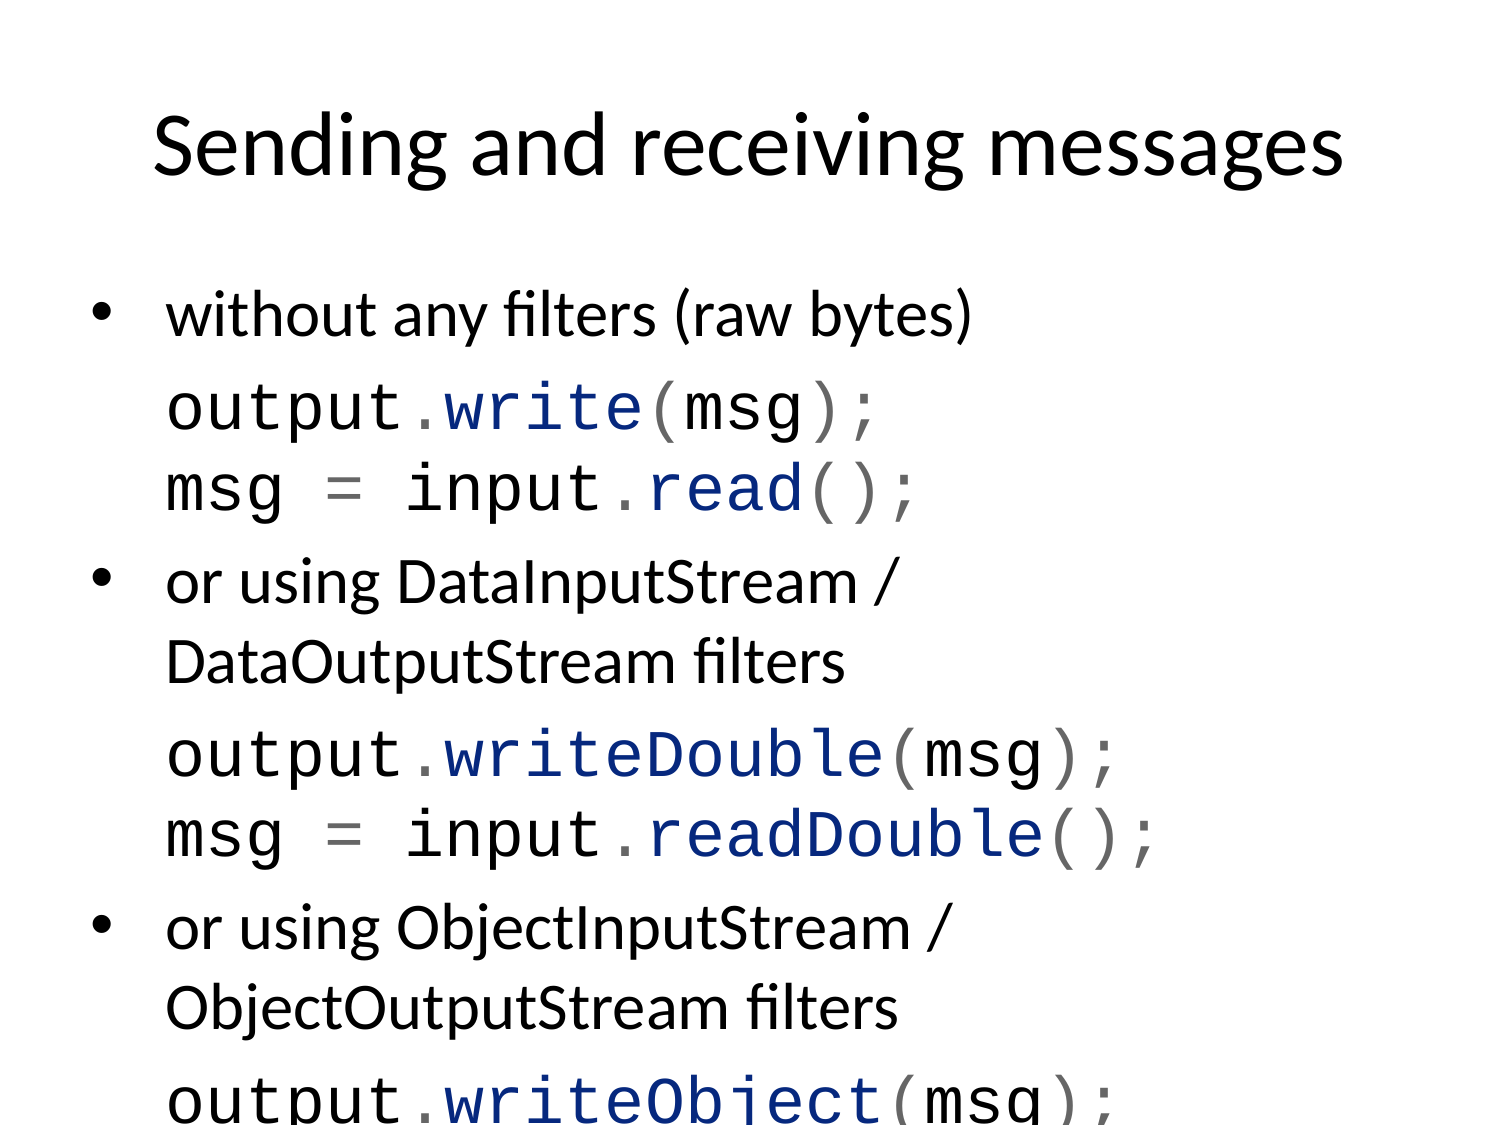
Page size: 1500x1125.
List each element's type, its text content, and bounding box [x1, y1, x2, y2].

list without any filters (raw bytes) output.write(msg); msg = input.read(); or using DataInputStream / DataOutputStream filters output.writeDouble(msg); msg = input.readDouble(); or using ObjectInputStream / ObjectOutputStream filters output.writeObject(msg); msg = input.readObject(); [75, 262, 1425, 1005]
title Sending and receiving messages [75, 45, 1425, 233]
